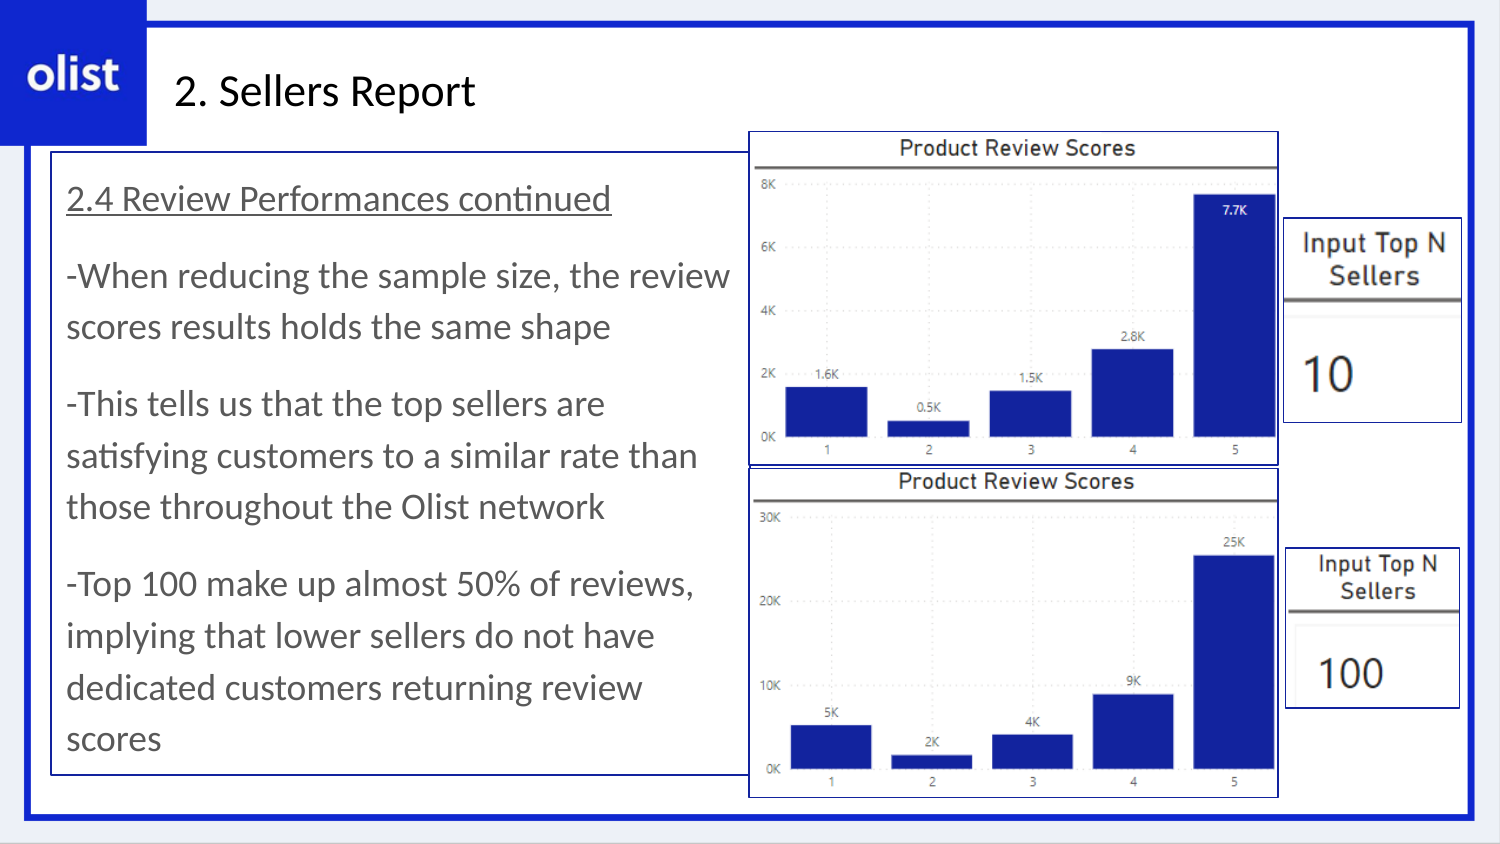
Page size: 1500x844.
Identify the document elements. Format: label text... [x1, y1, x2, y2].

title 2. Sellers Report [159, 41, 1449, 136]
picture [0, 0, 1500, 844]
list 2.4 Review Performances continued -When reducing the sample size, the review scores results holds the same shape -This tells us that the top sellers are satisfying customers to a similar rate than those throughout the Olist network -Top 100 make up almost 50% of reviews, implying that lower sellers do not have dedicated customers returning review scores [51, 152, 745, 775]
